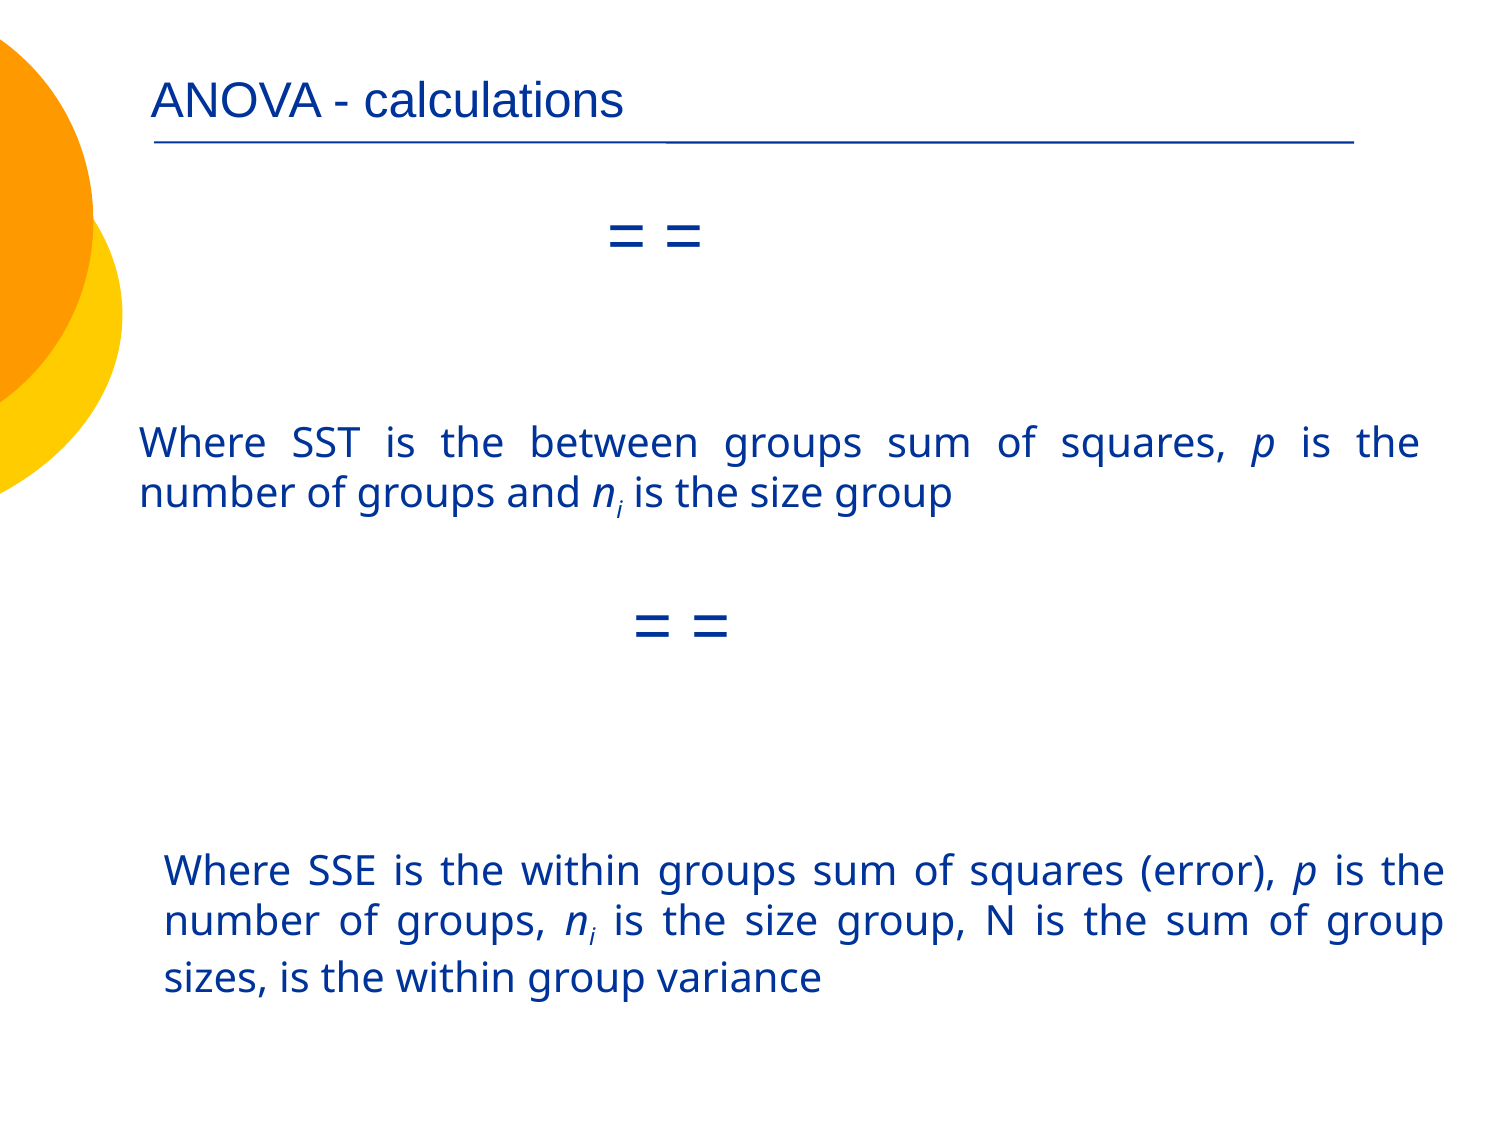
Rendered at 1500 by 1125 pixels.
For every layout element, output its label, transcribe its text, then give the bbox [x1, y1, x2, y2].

title ANOVA - calculations [135, 19, 1401, 136]
text_box Where SST is the between groups sum of squares, p is the number of groups and ni is the size group [123, 408, 1435, 531]
